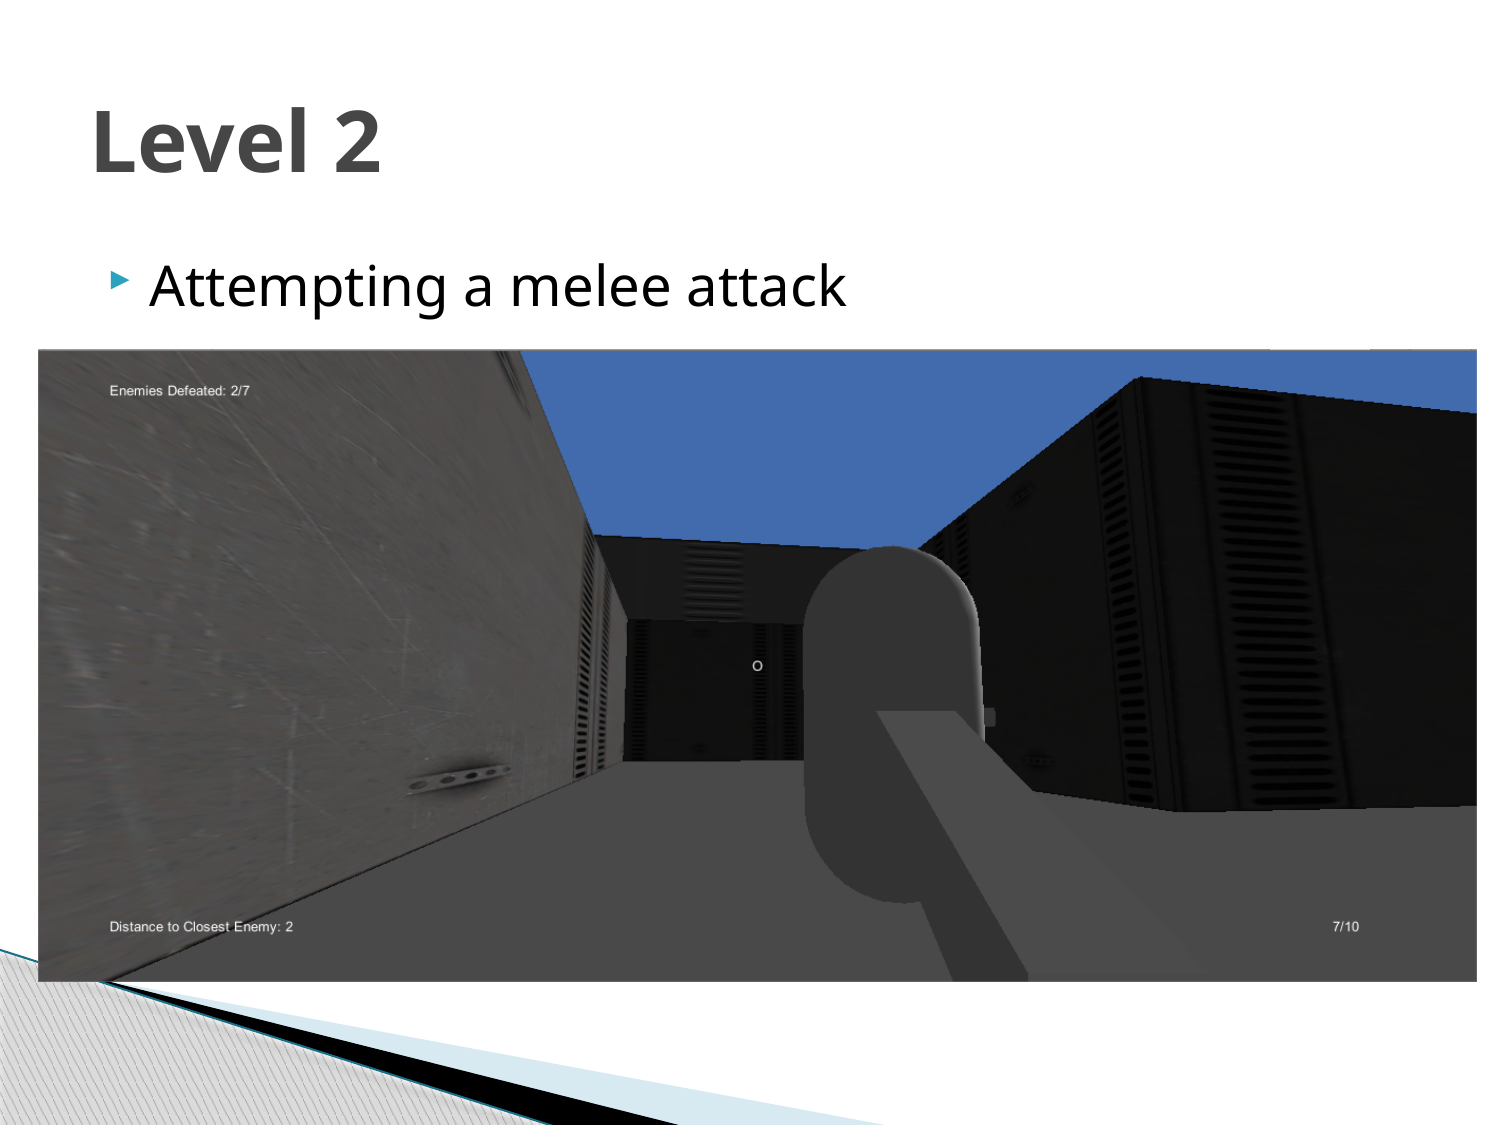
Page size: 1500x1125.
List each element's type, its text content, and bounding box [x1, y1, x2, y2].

list Attempting a melee attack [75, 243, 1425, 349]
title Level 2 [75, 45, 1425, 233]
picture [38, 349, 1478, 982]
